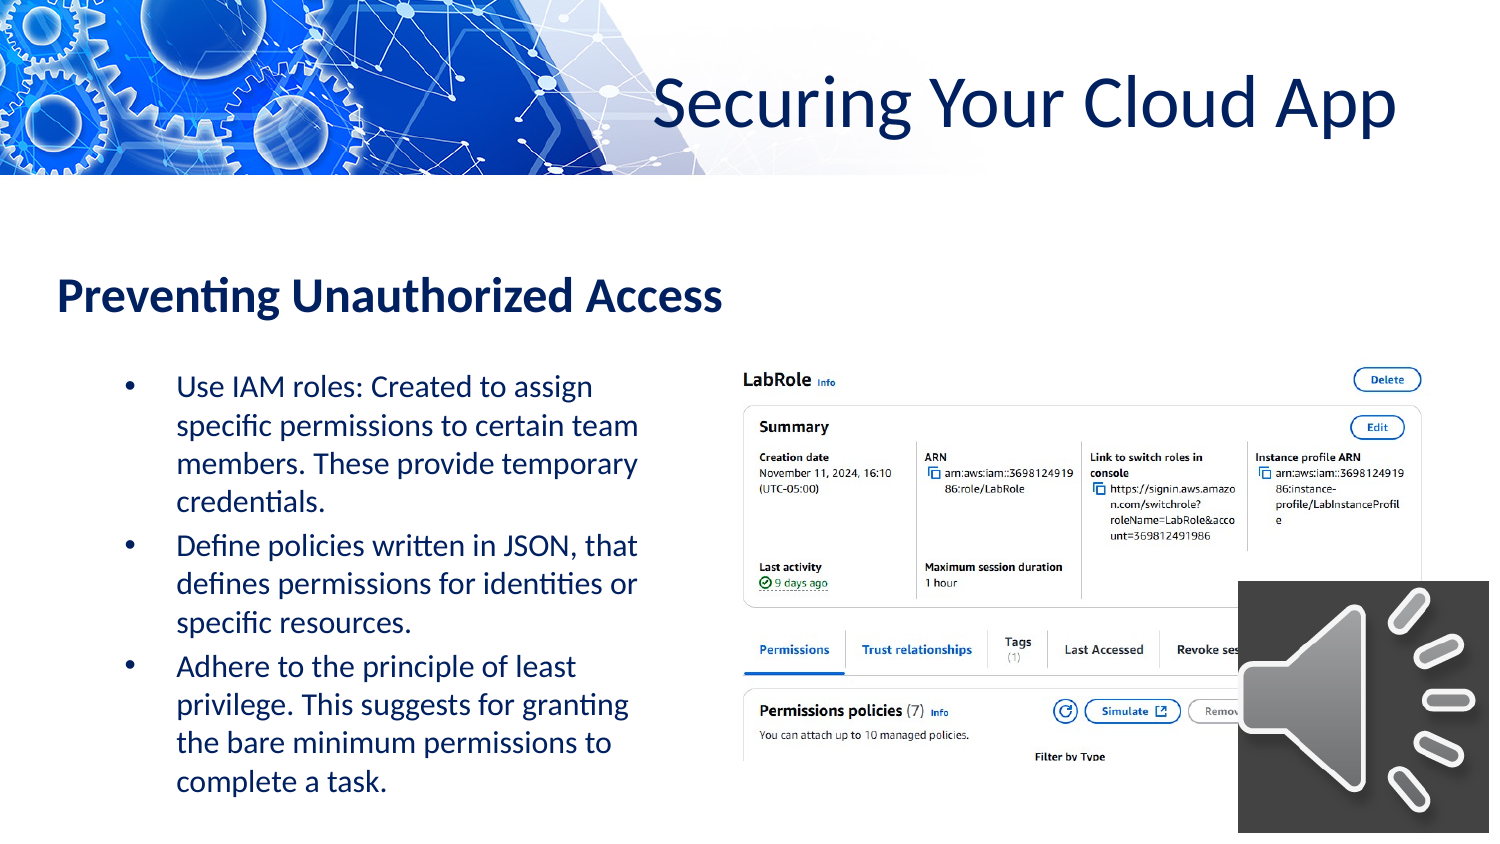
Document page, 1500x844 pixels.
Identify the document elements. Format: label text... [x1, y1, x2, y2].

list Preventing Unauthorized Access [30, 250, 750, 330]
title Securing Your Cloud App [86, 34, 1414, 161]
list Use IAM roles: Created to assign specific permissions to certain team members. These provide temporary credentials. Define policies written in JSON, that defines permissions for identities or specific resources. Adhere to the principle of least privilege. This suggests for granting the bare minimum permissions to complete a task. [109, 358, 682, 809]
picture [0, 0, 1500, 844]
